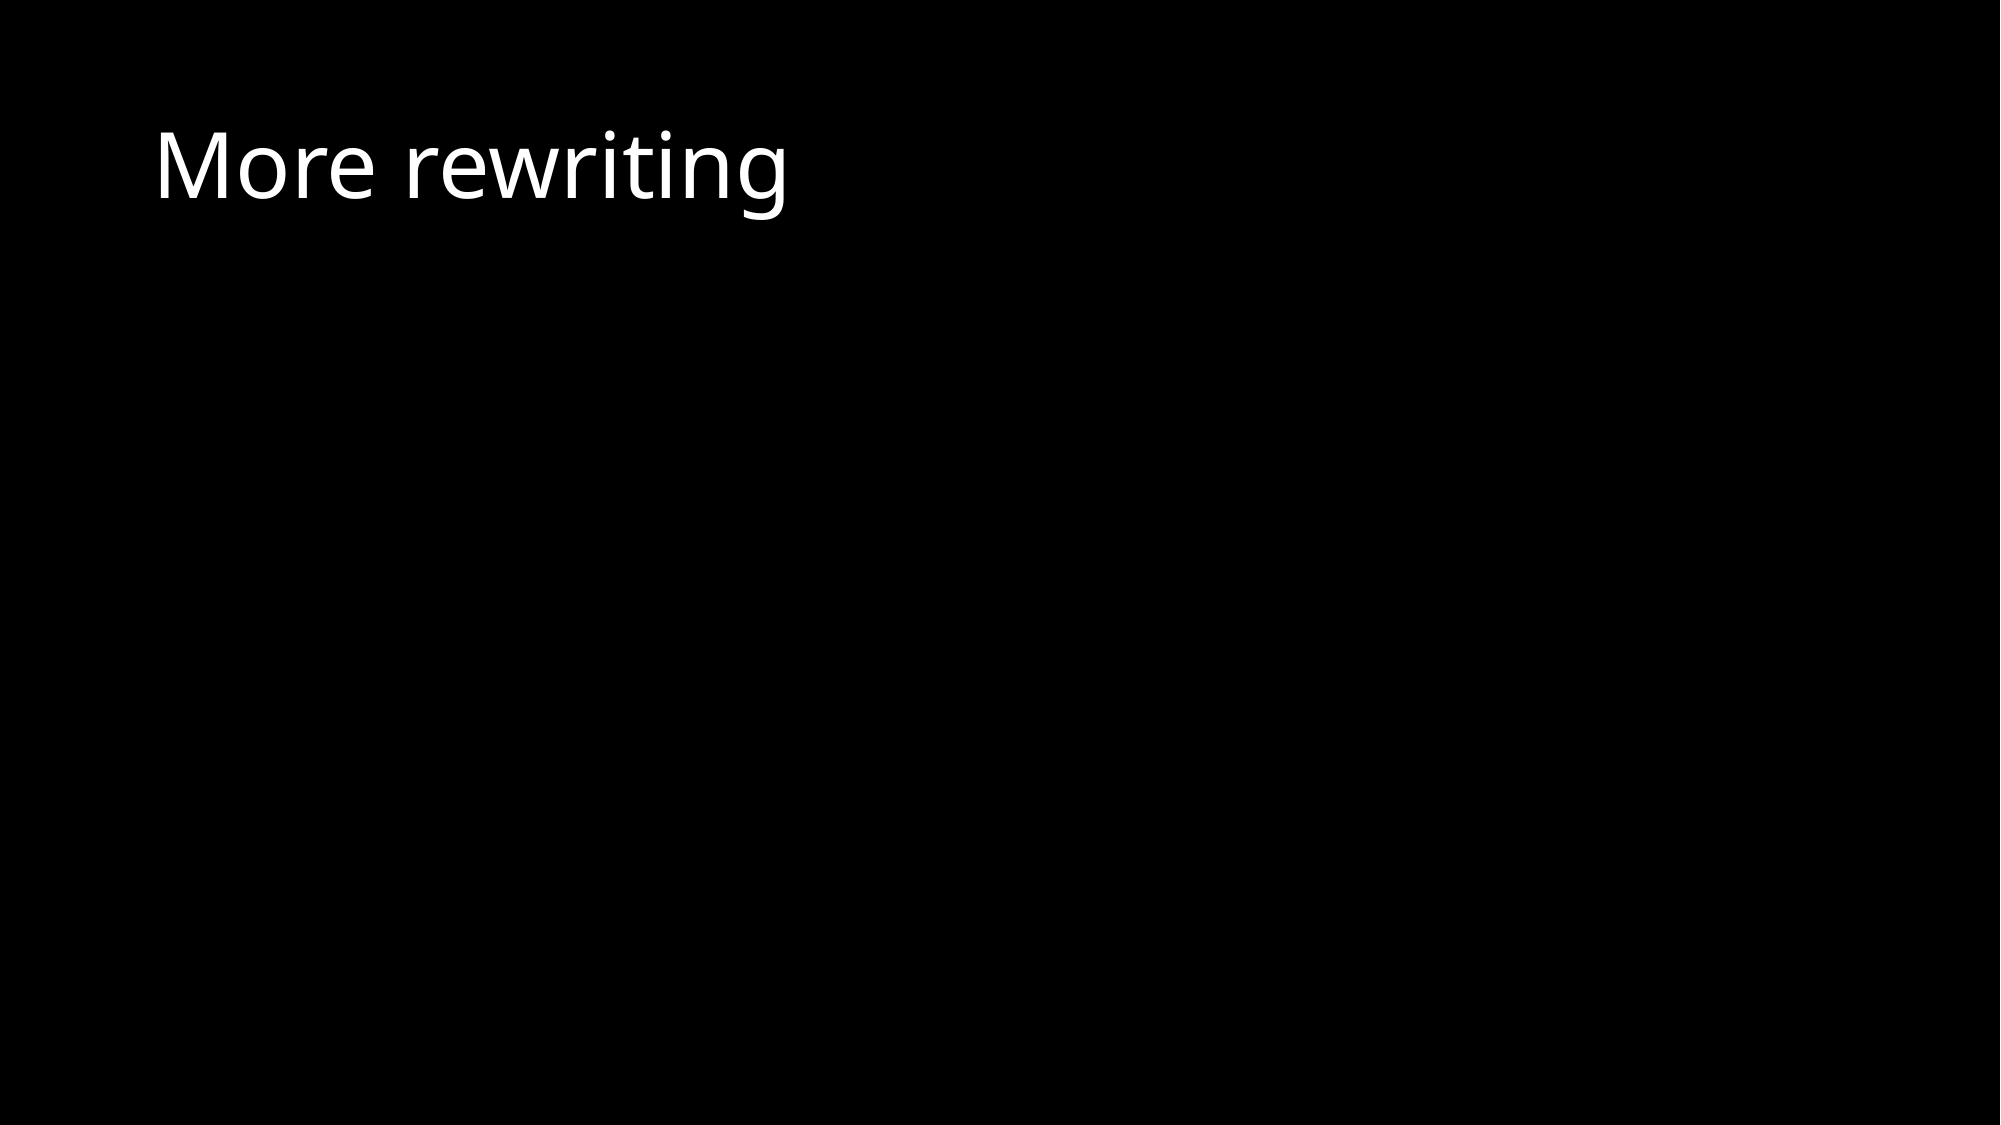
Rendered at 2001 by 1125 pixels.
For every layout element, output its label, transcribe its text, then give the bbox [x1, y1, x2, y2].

title More rewriting [137, 59, 1863, 278]
